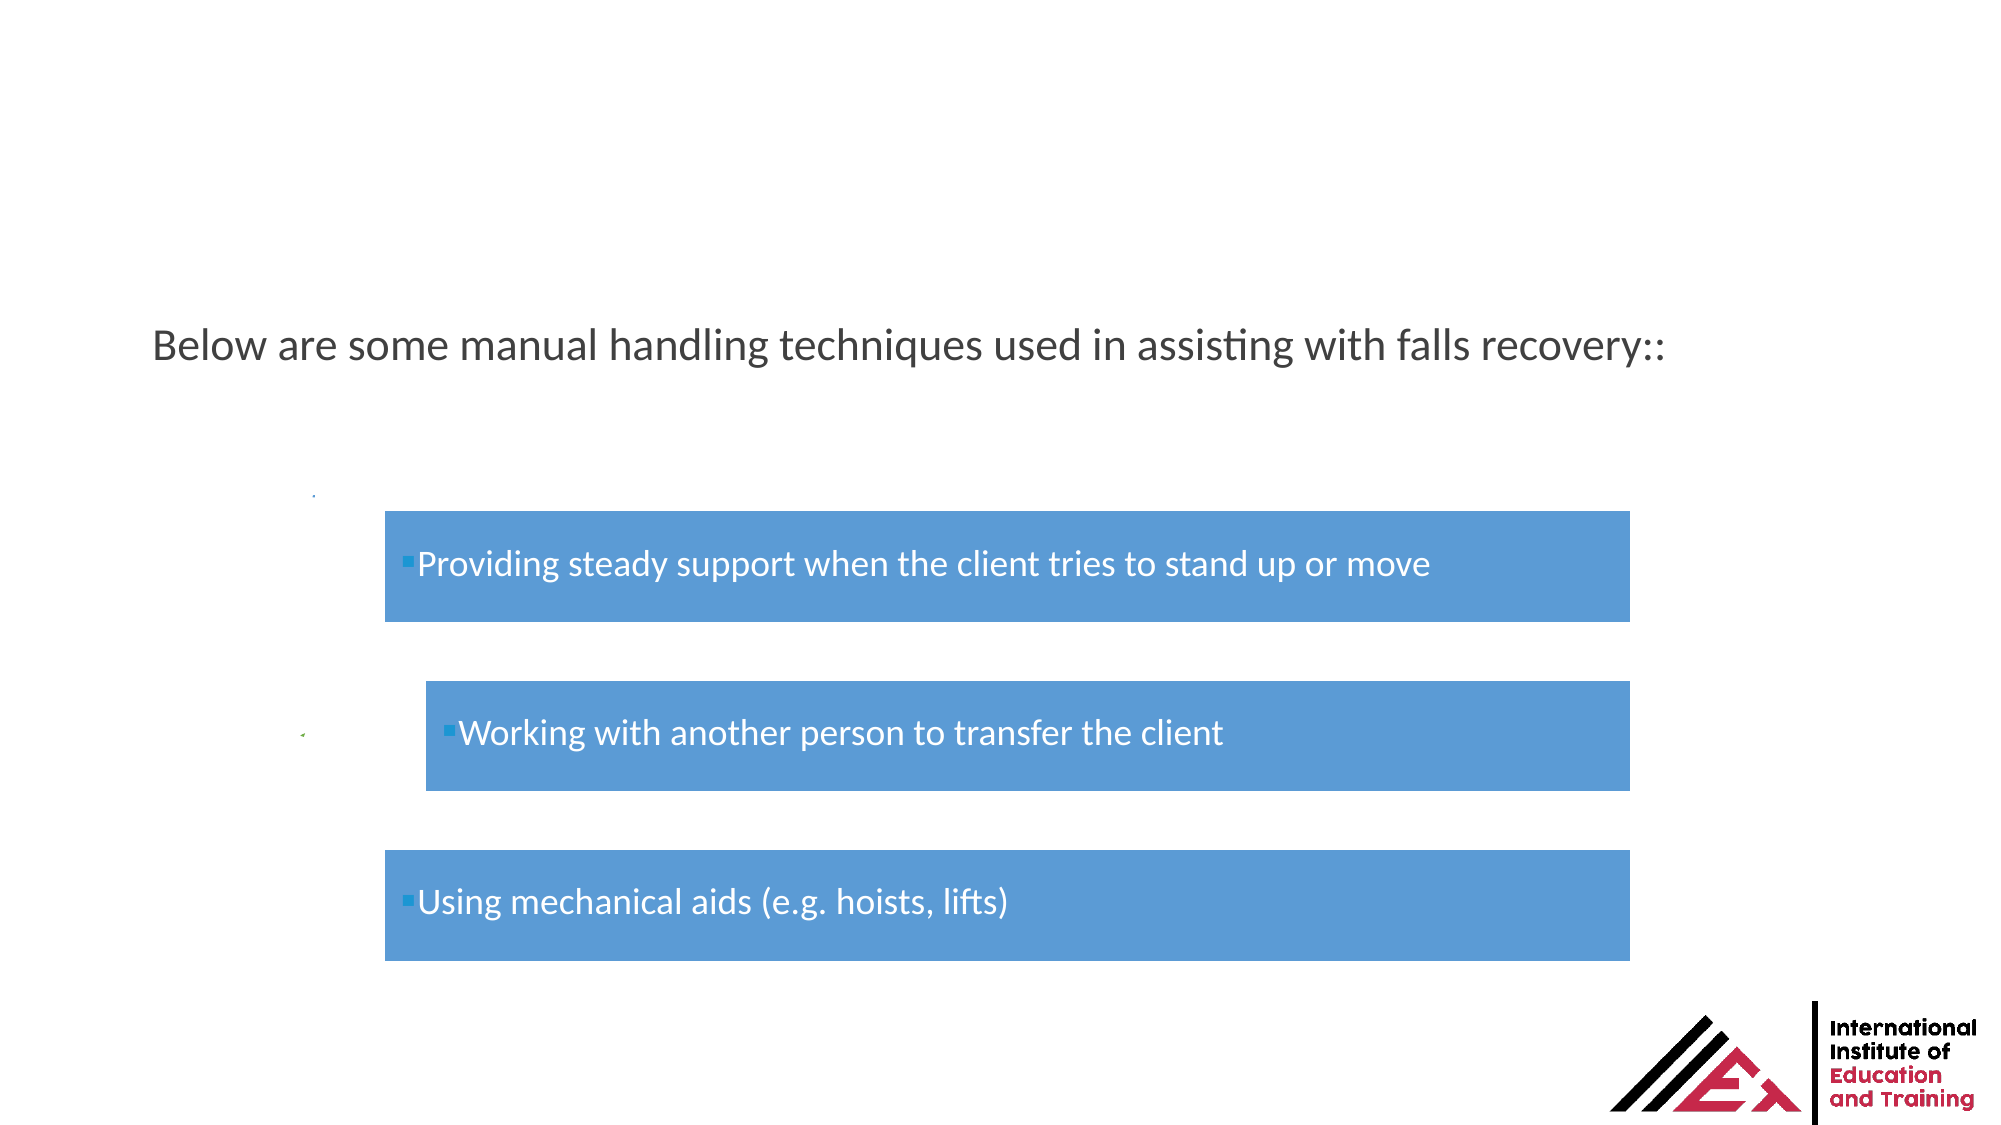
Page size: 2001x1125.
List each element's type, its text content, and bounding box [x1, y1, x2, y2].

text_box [298, 404, 1632, 970]
list Below are some manual handling techniques used in assisting with falls recovery:: [137, 299, 1793, 1014]
picture [1609, 1001, 1976, 1125]
